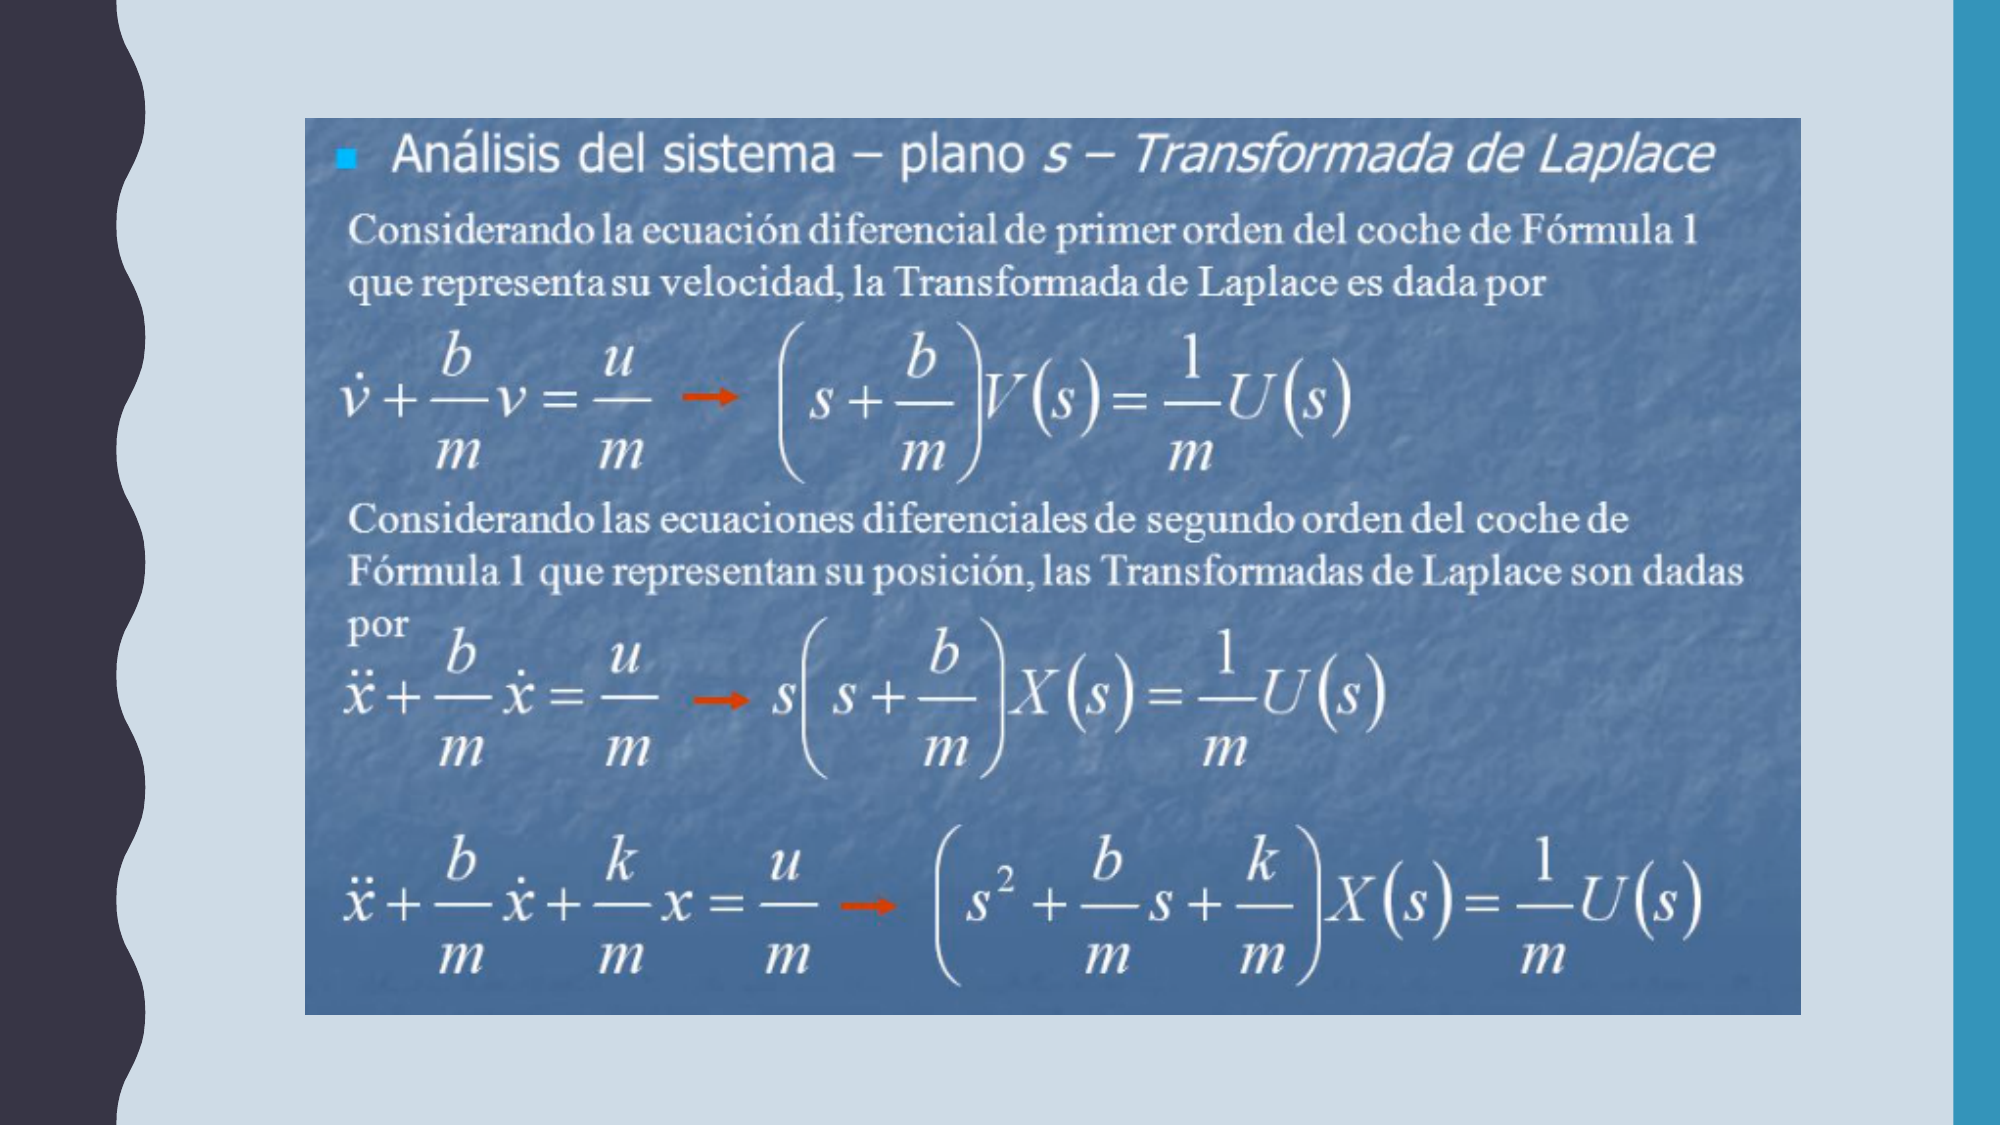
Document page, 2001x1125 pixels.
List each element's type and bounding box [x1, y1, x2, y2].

list [305, 118, 1801, 1015]
